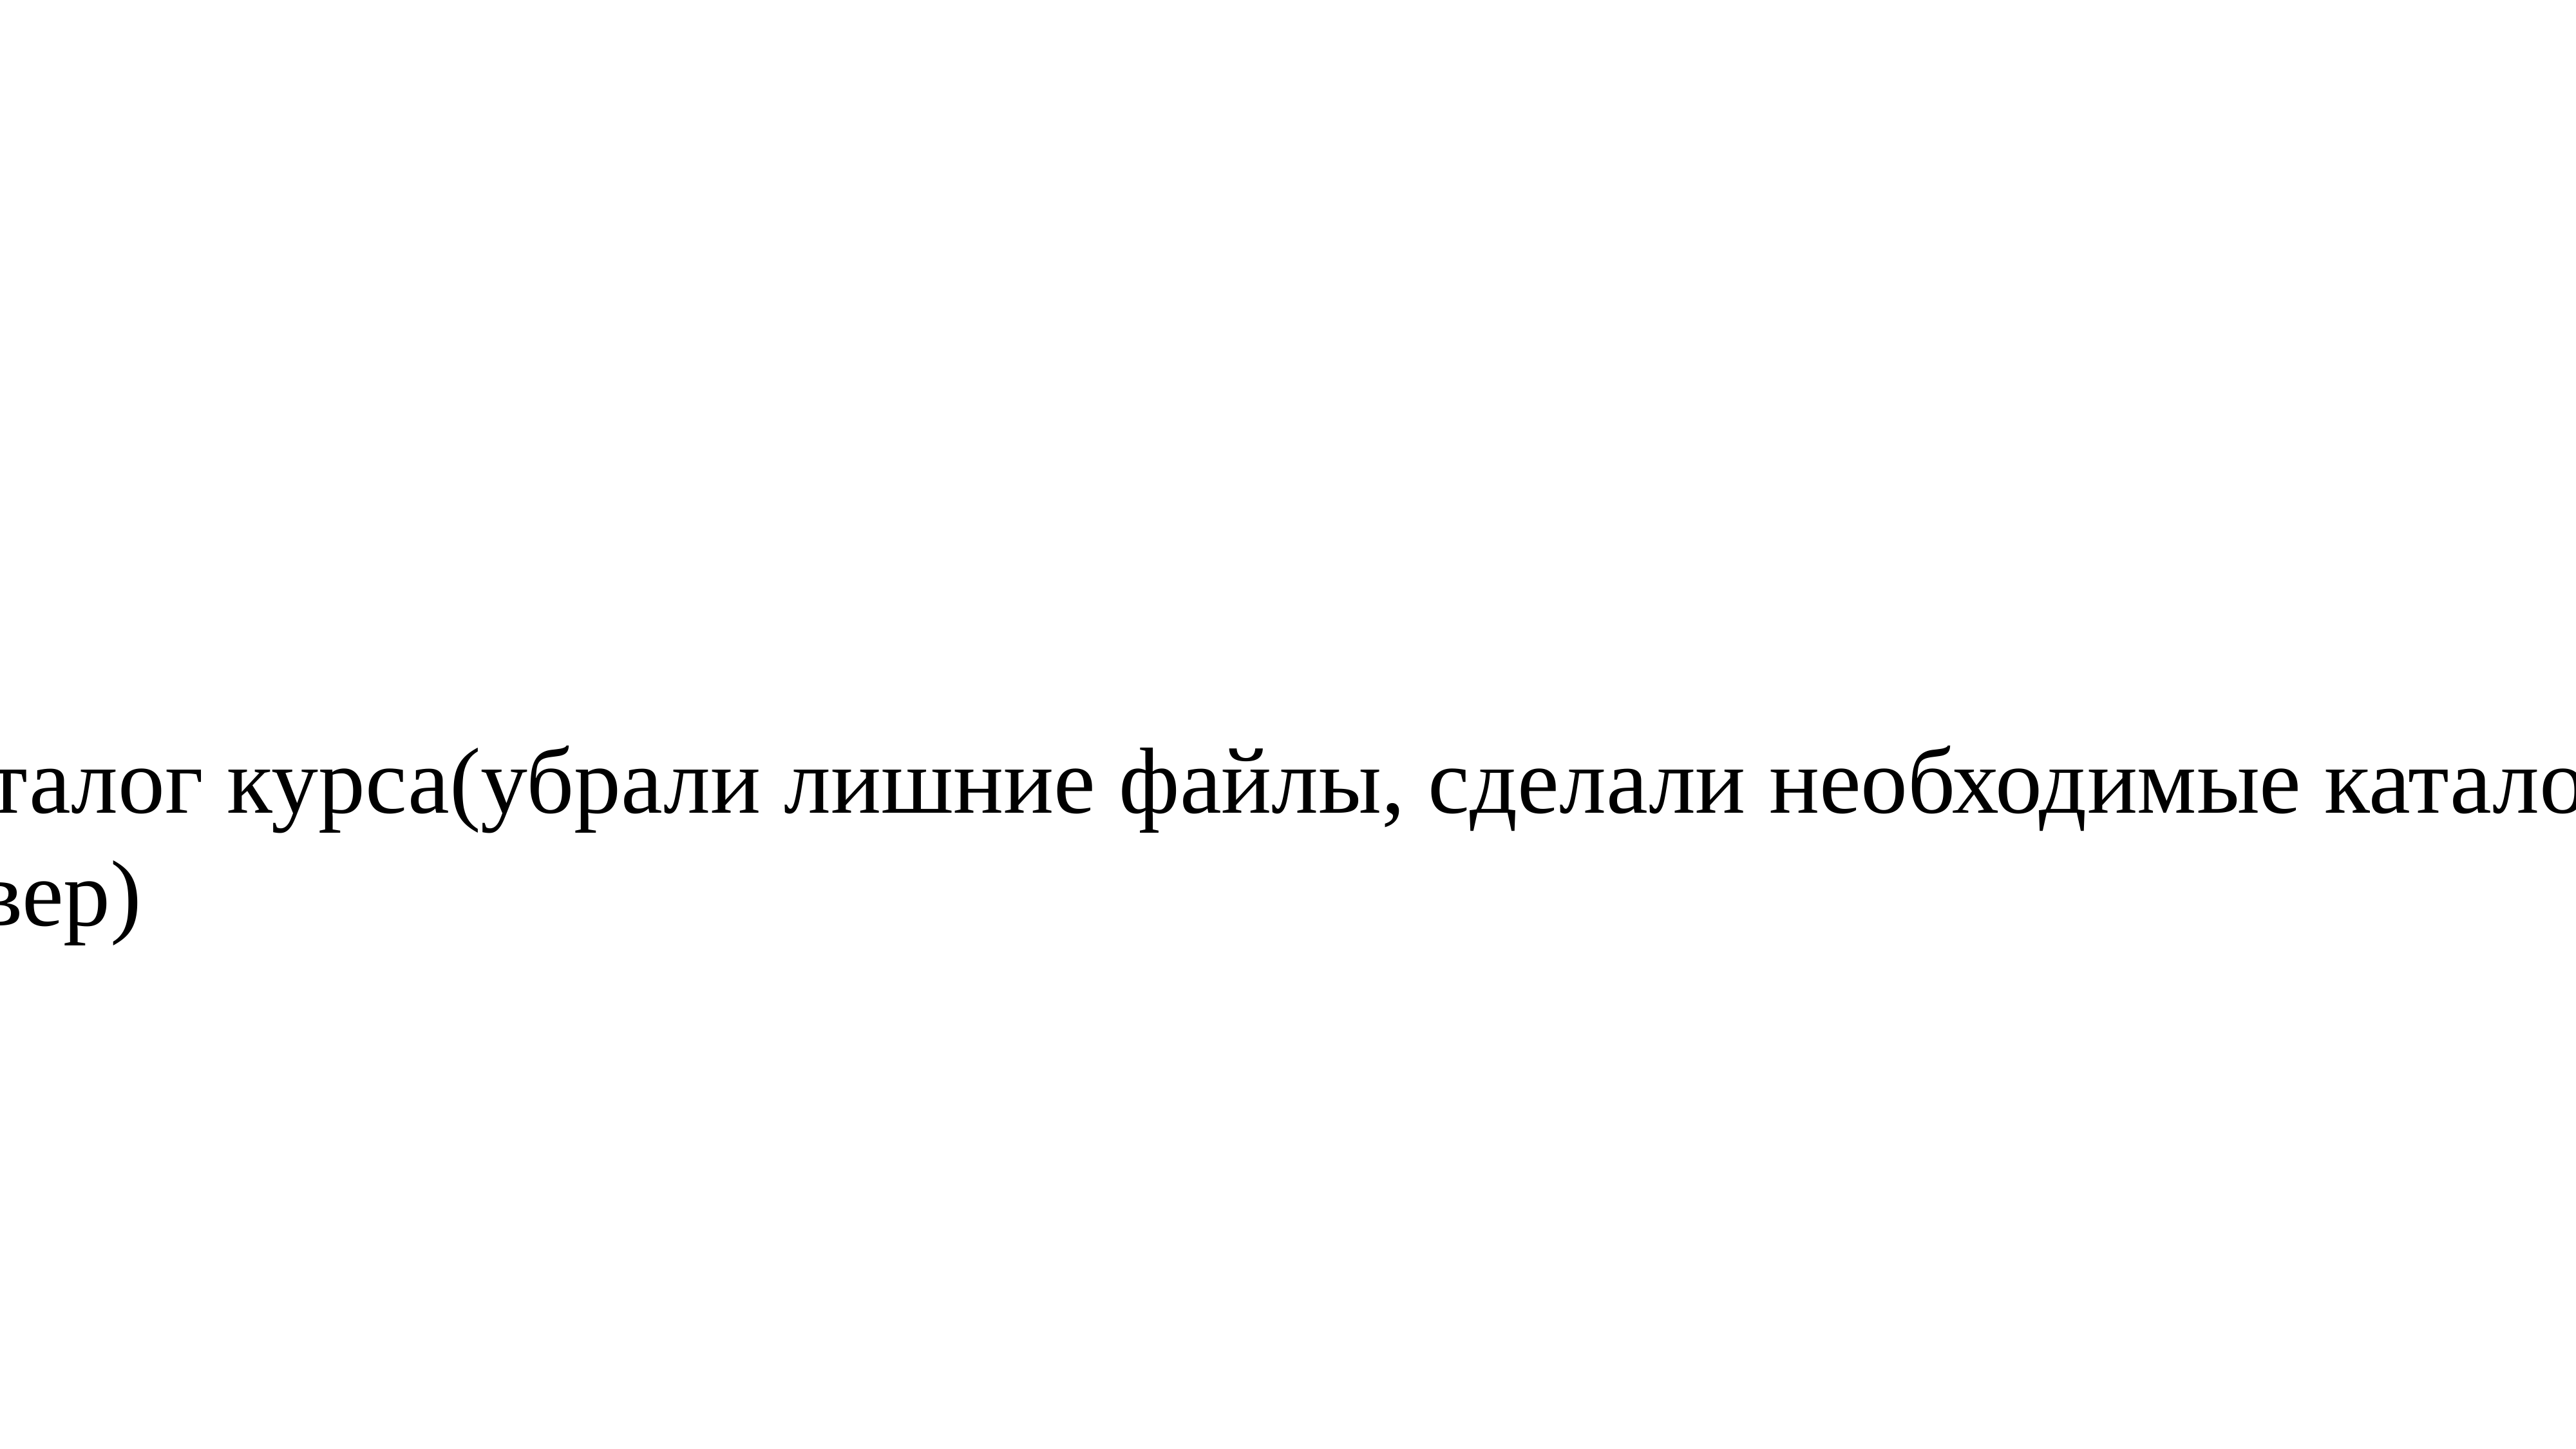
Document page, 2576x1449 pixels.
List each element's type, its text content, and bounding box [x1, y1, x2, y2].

text_box Настроили каталог курса(убрали лишние файлы, сделали необходимые каталоги и отправили файлы на сервер) [0, 714, 2576, 950]
